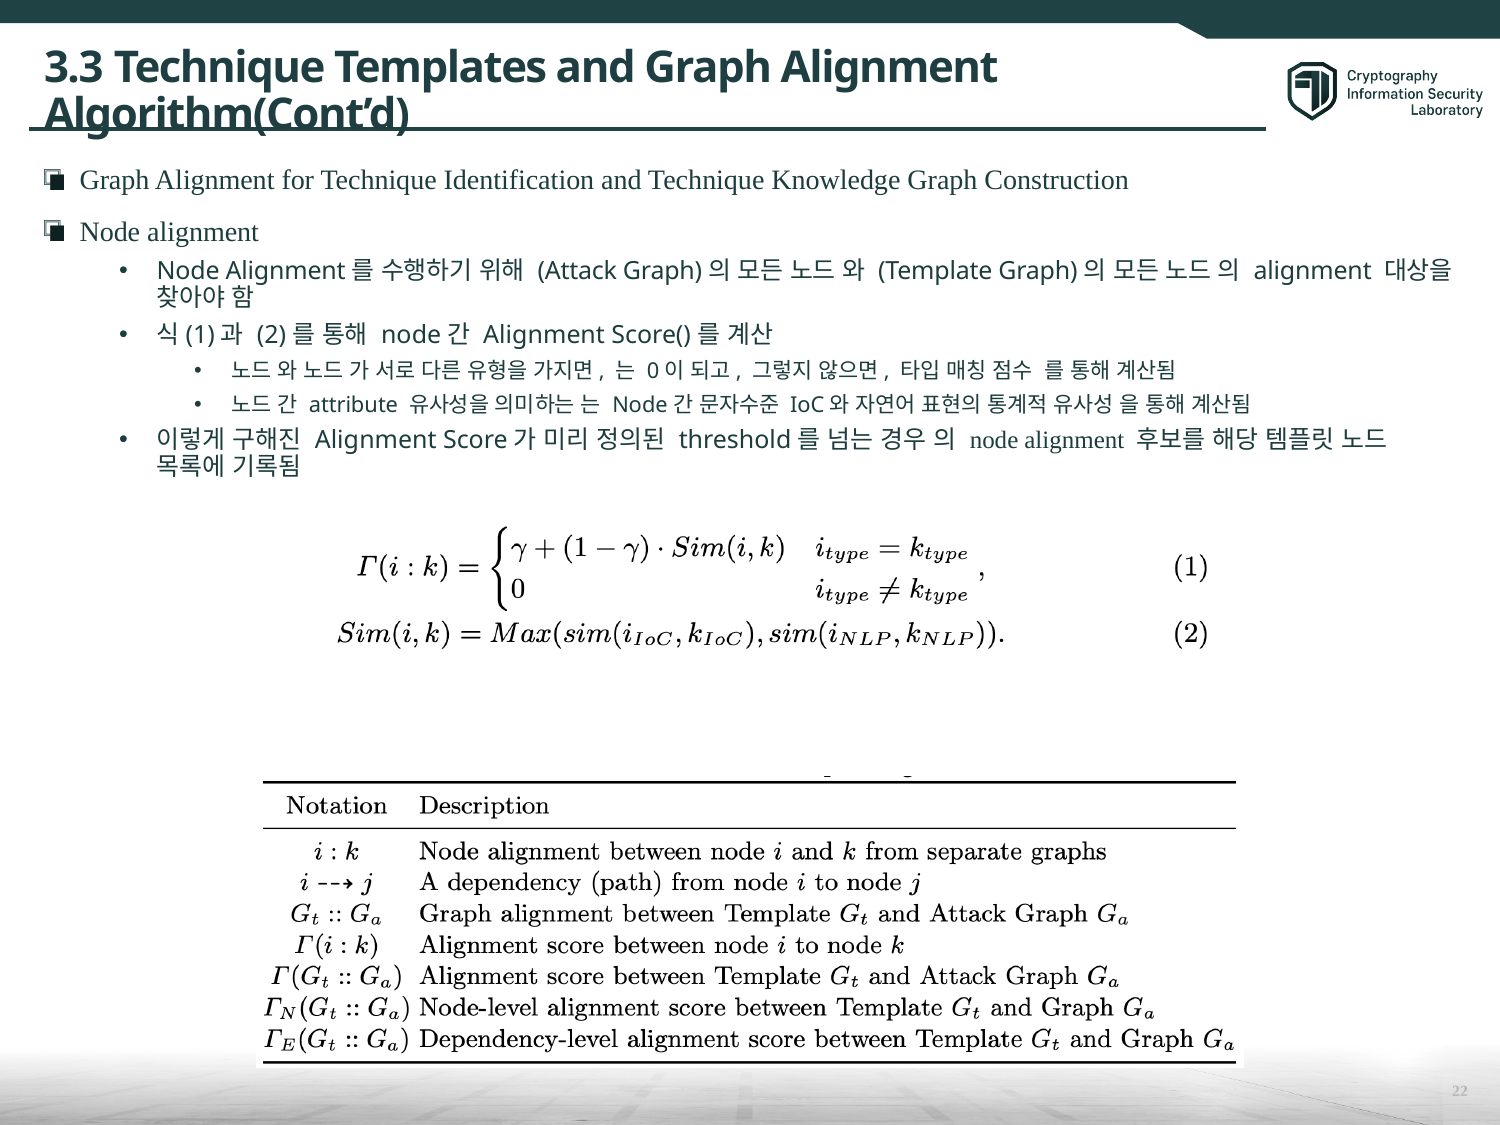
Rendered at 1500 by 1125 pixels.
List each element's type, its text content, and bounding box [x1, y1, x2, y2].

picture [0, 710, 1443, 1125]
picture [44, 220, 64, 241]
slide_number 22 [1443, 1077, 1483, 1103]
title 3.3 Technique Templates and Graph Alignment Algorithm(Cont’d) [29, 57, 1266, 126]
picture [44, 169, 64, 190]
picture [1282, 62, 1483, 121]
picture [271, 526, 1229, 676]
